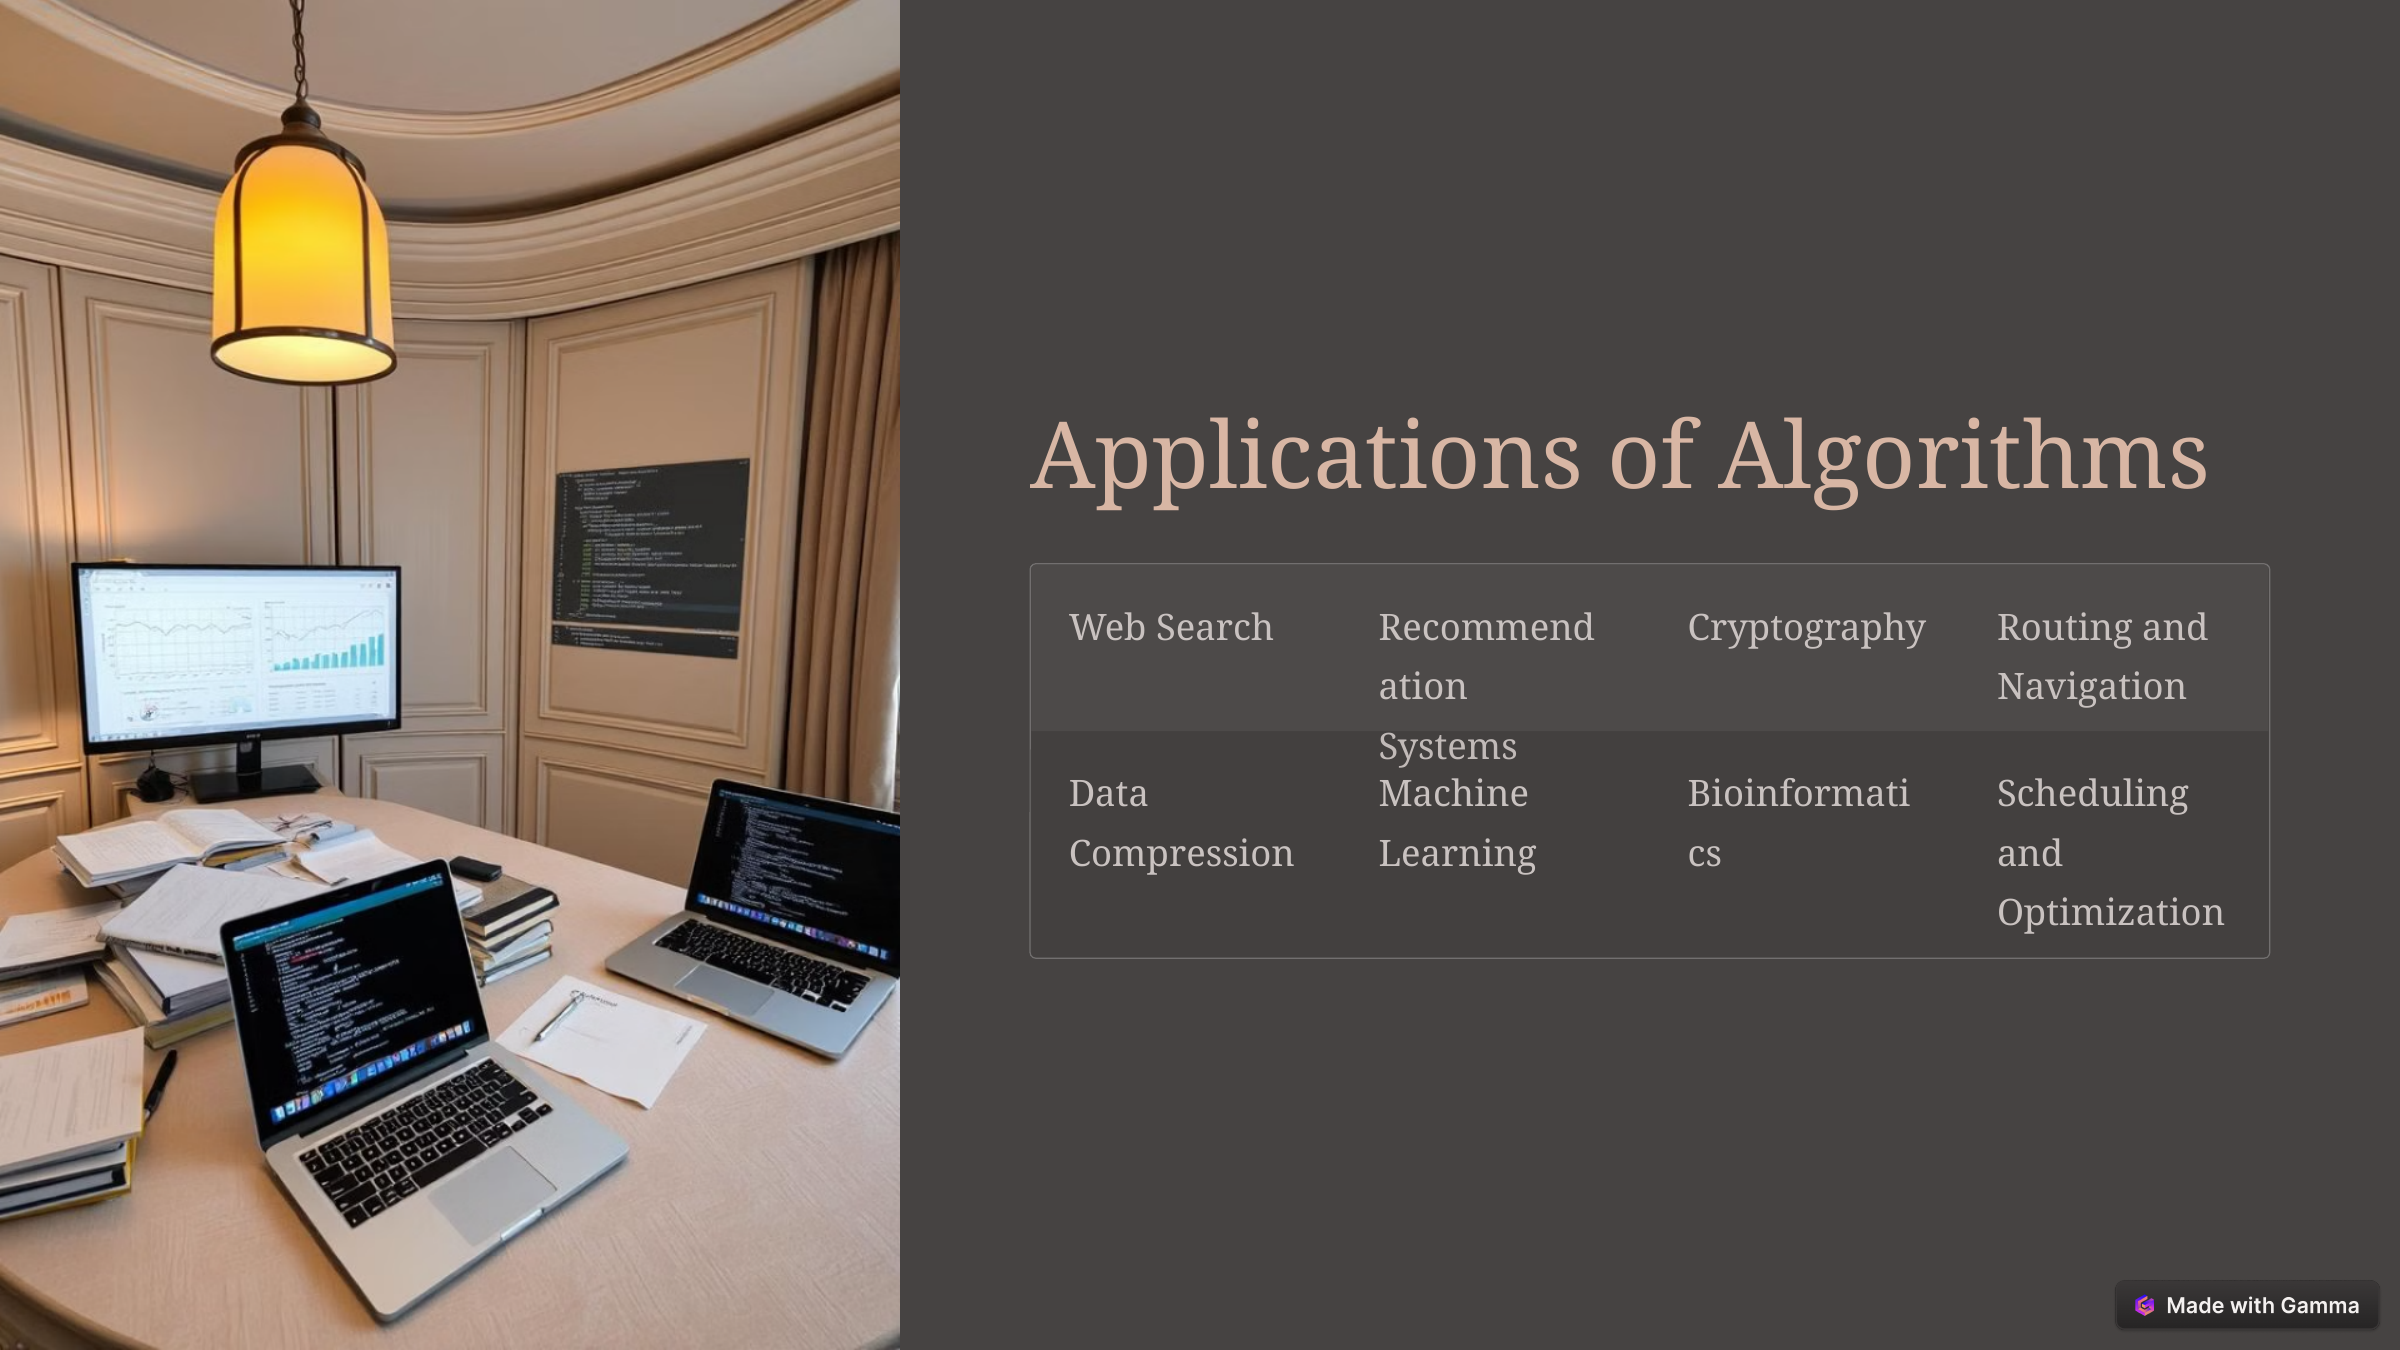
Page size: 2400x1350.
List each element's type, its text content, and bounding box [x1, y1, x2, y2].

text_box Cryptography [1687, 588, 1922, 649]
text_box Recommendation Systems [1378, 588, 1613, 708]
text_box Routing and Navigation [1997, 588, 2232, 708]
text_box Web Search [1068, 588, 1303, 649]
text_box Data Compression [1068, 754, 1303, 874]
text_box Scheduling and Optimization [1997, 754, 2232, 934]
picture [0, 0, 900, 1350]
text_box Machine Learning [1378, 754, 1613, 874]
text_box Applications of Algorithms [1030, 391, 2132, 508]
text_box [1031, 565, 2269, 731]
text_box Bioinformatics [1687, 754, 1922, 874]
text_box [1031, 731, 2269, 957]
picture [2106, 1271, 2389, 1339]
